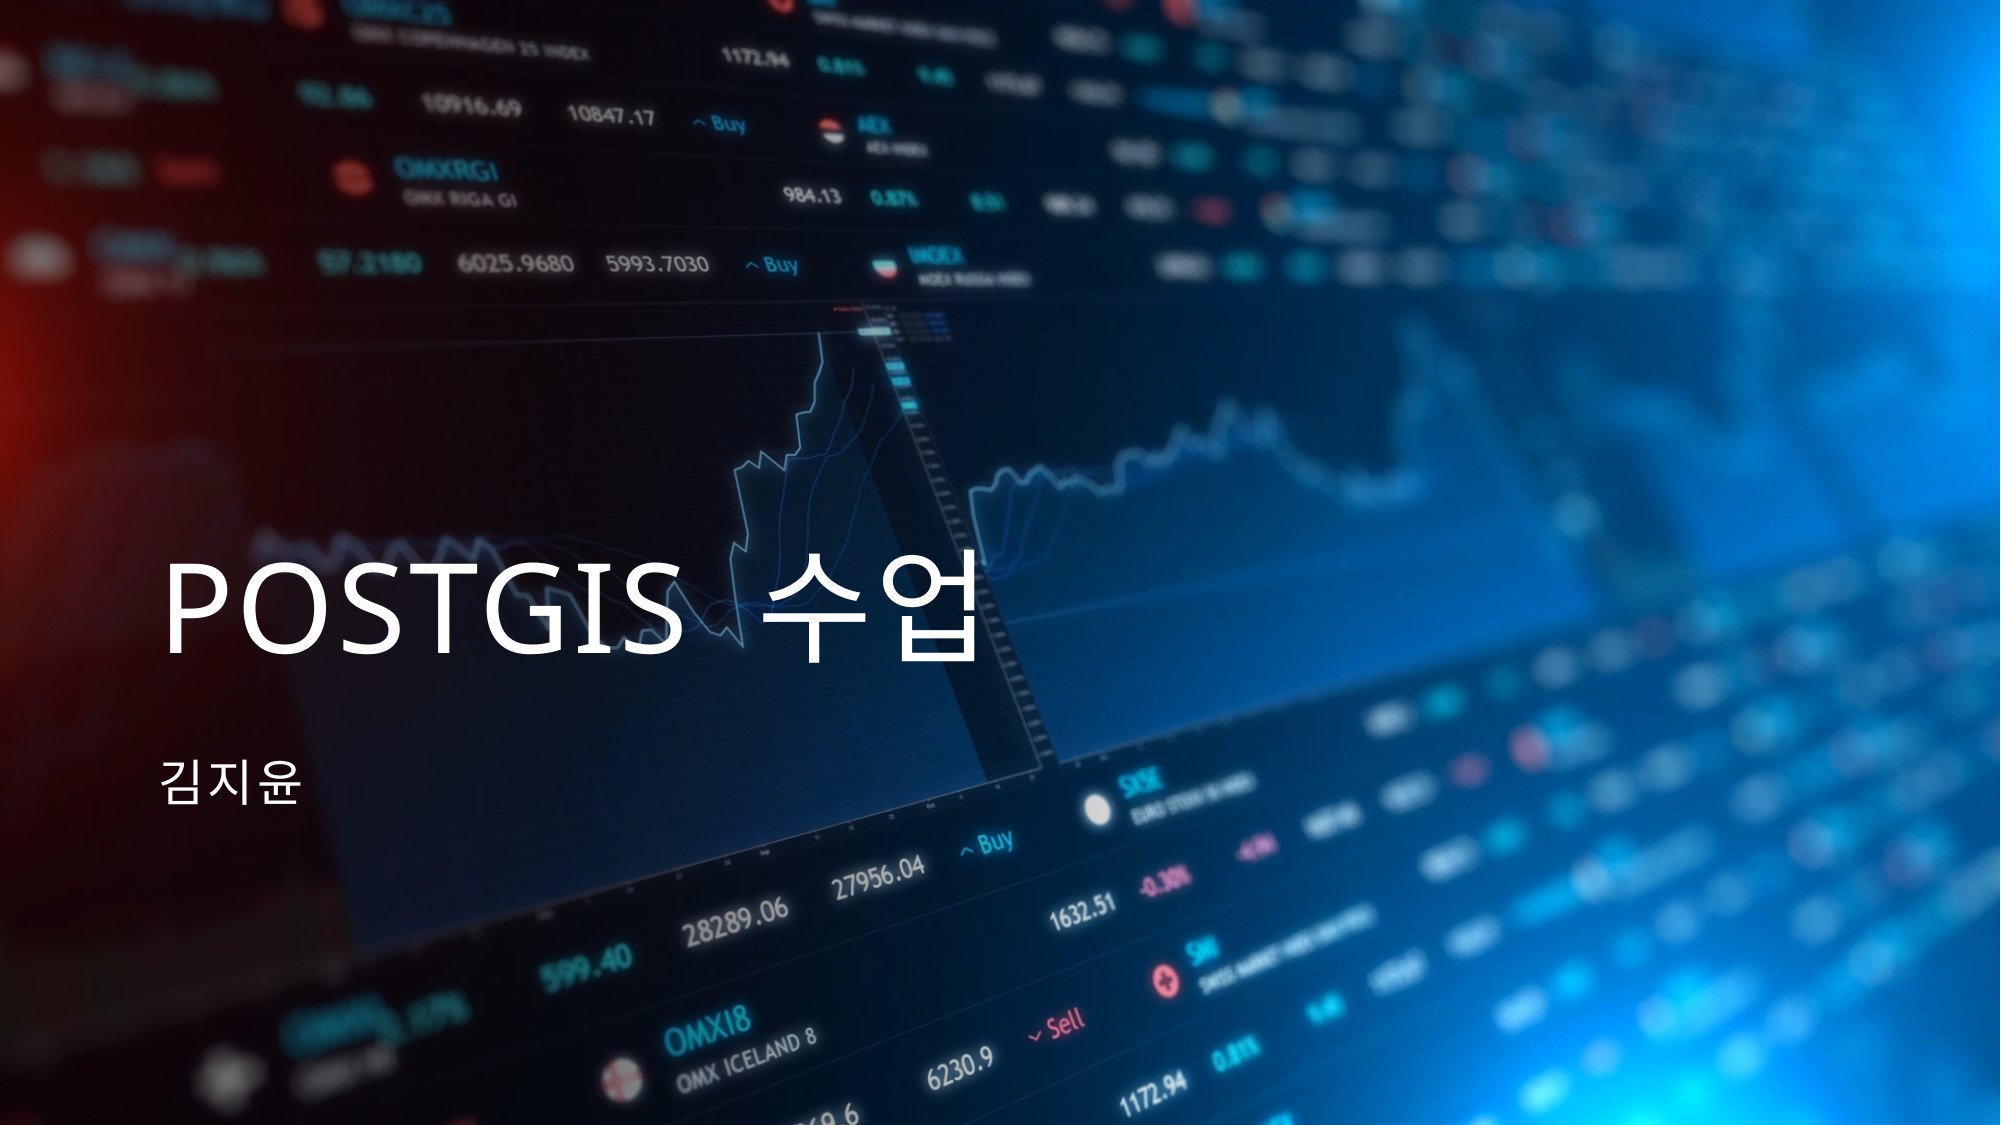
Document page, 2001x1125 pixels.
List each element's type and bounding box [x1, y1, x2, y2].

text_box [0, 0, 2000, 1125]
